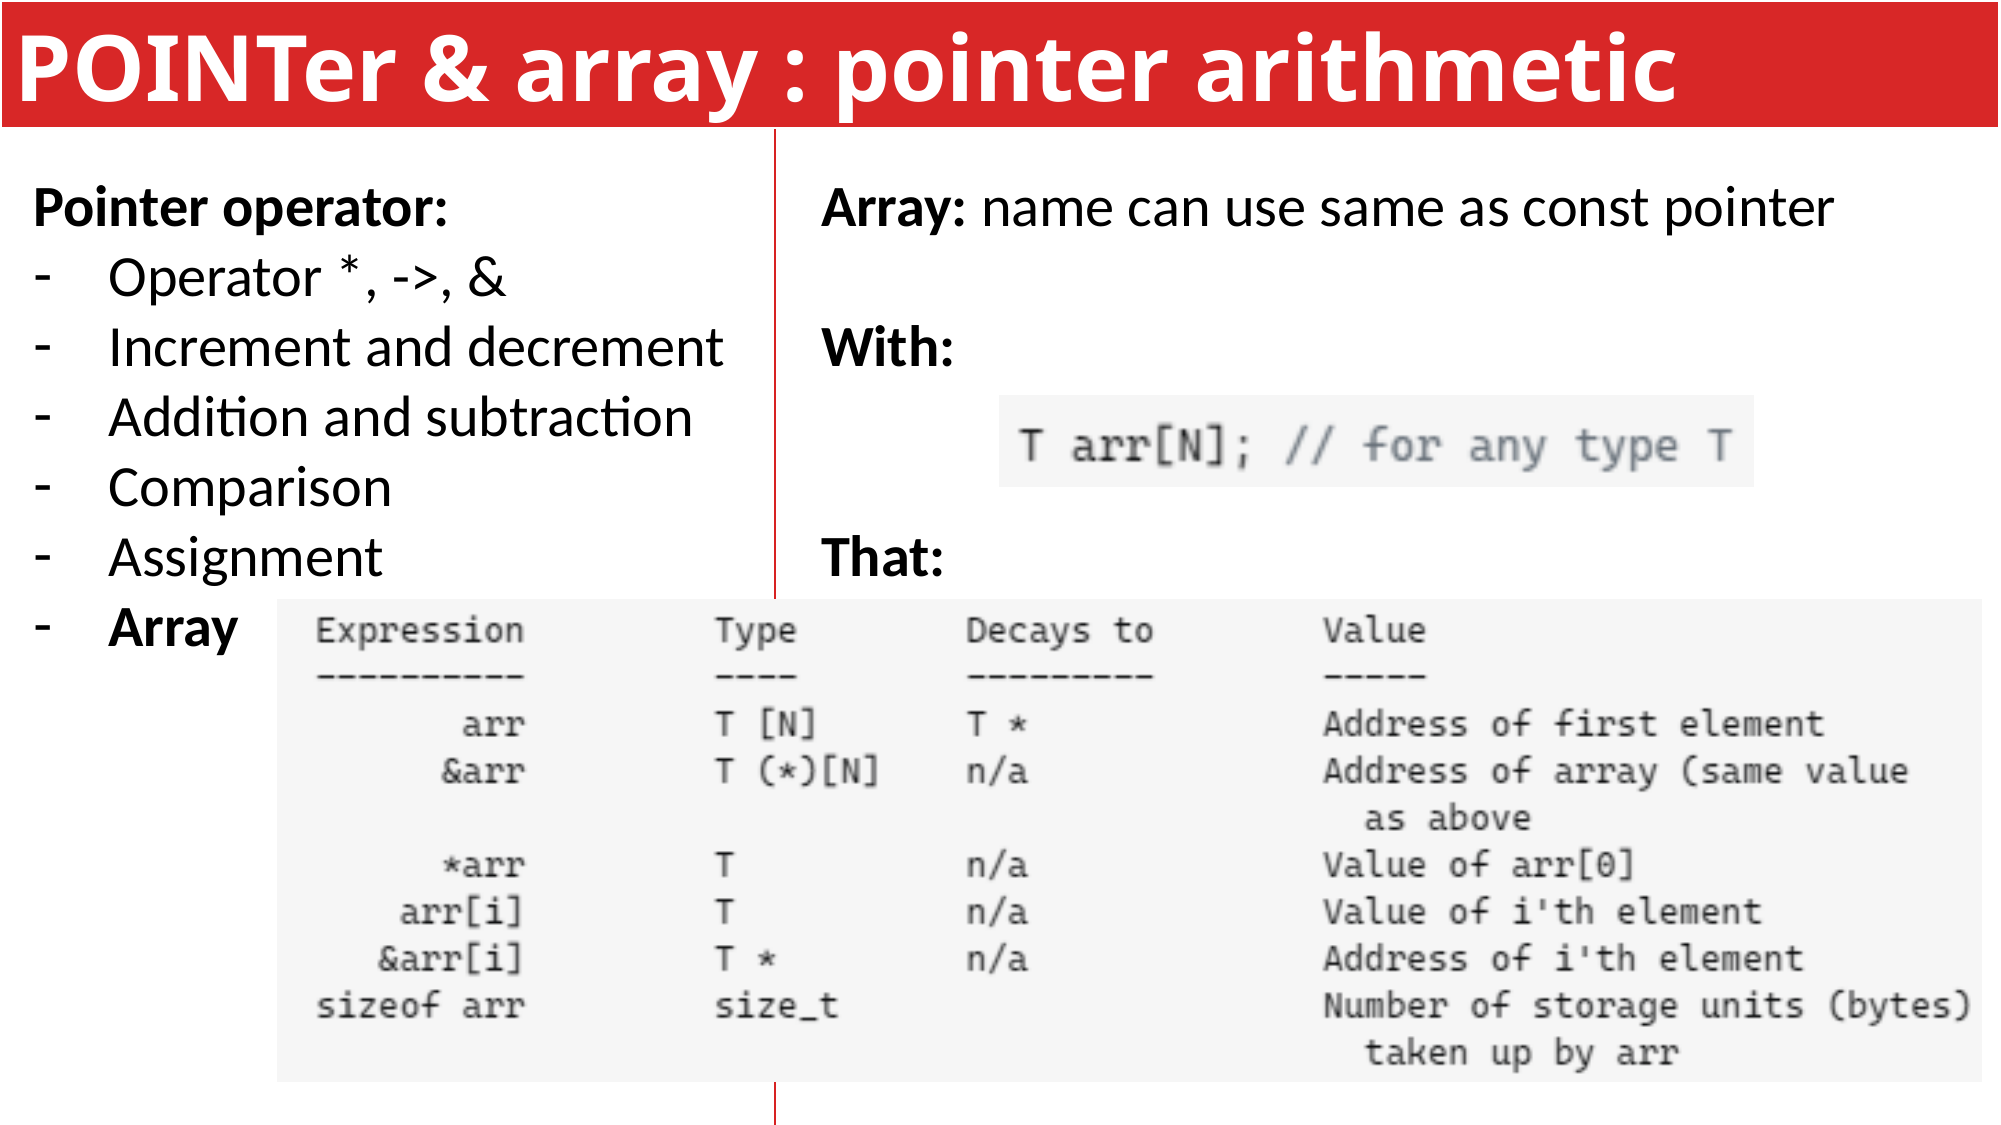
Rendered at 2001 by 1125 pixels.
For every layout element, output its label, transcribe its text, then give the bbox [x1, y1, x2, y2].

picture [999, 395, 1754, 487]
text_box POINTer & array : pointer arithmetic [0, 0, 2000, 131]
picture [277, 599, 1982, 1082]
text_box Array: name can use same as const pointer With: That: [806, 160, 1991, 596]
text_box Pointer operator: Operator *, ->, & Increment and decrement Addition and subtraction Comparison Assignment Array [18, 160, 770, 666]
